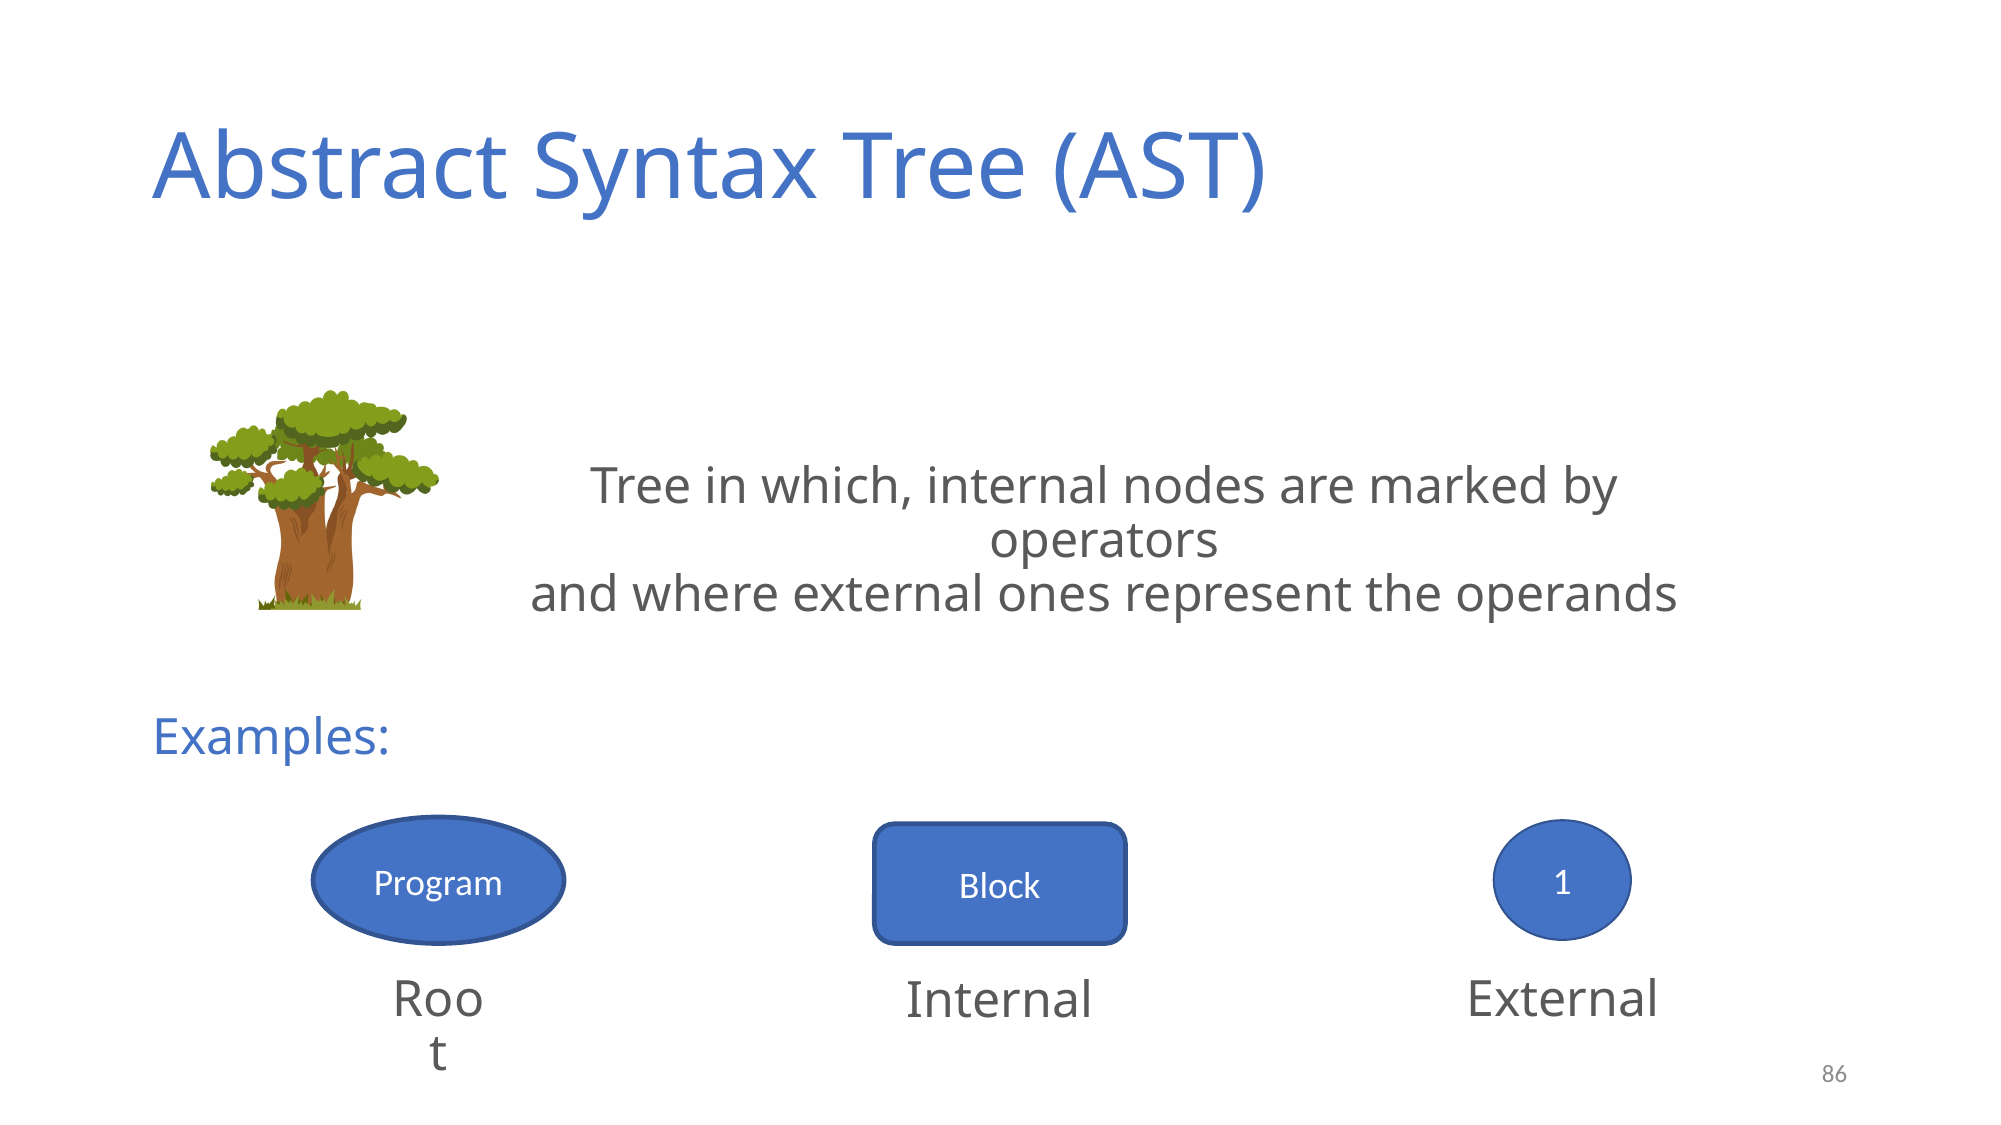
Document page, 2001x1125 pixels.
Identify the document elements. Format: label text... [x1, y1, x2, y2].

text_box Examples: [137, 703, 712, 784]
text_box Root [369, 965, 508, 1046]
text_box 1 [1492, 819, 1632, 941]
text_box Block [873, 822, 1127, 945]
text_box Tree in which, internal nodes are marked by operators and where external ones represent the operands [472, 452, 1736, 573]
slide_number 86 [1412, 1042, 1863, 1103]
text_box Program [311, 815, 566, 945]
text_box Internal [759, 966, 1241, 1047]
picture [210, 390, 439, 610]
title Abstract Syntax Tree (AST) [137, 59, 1863, 278]
text_box External [1322, 966, 1804, 1046]
